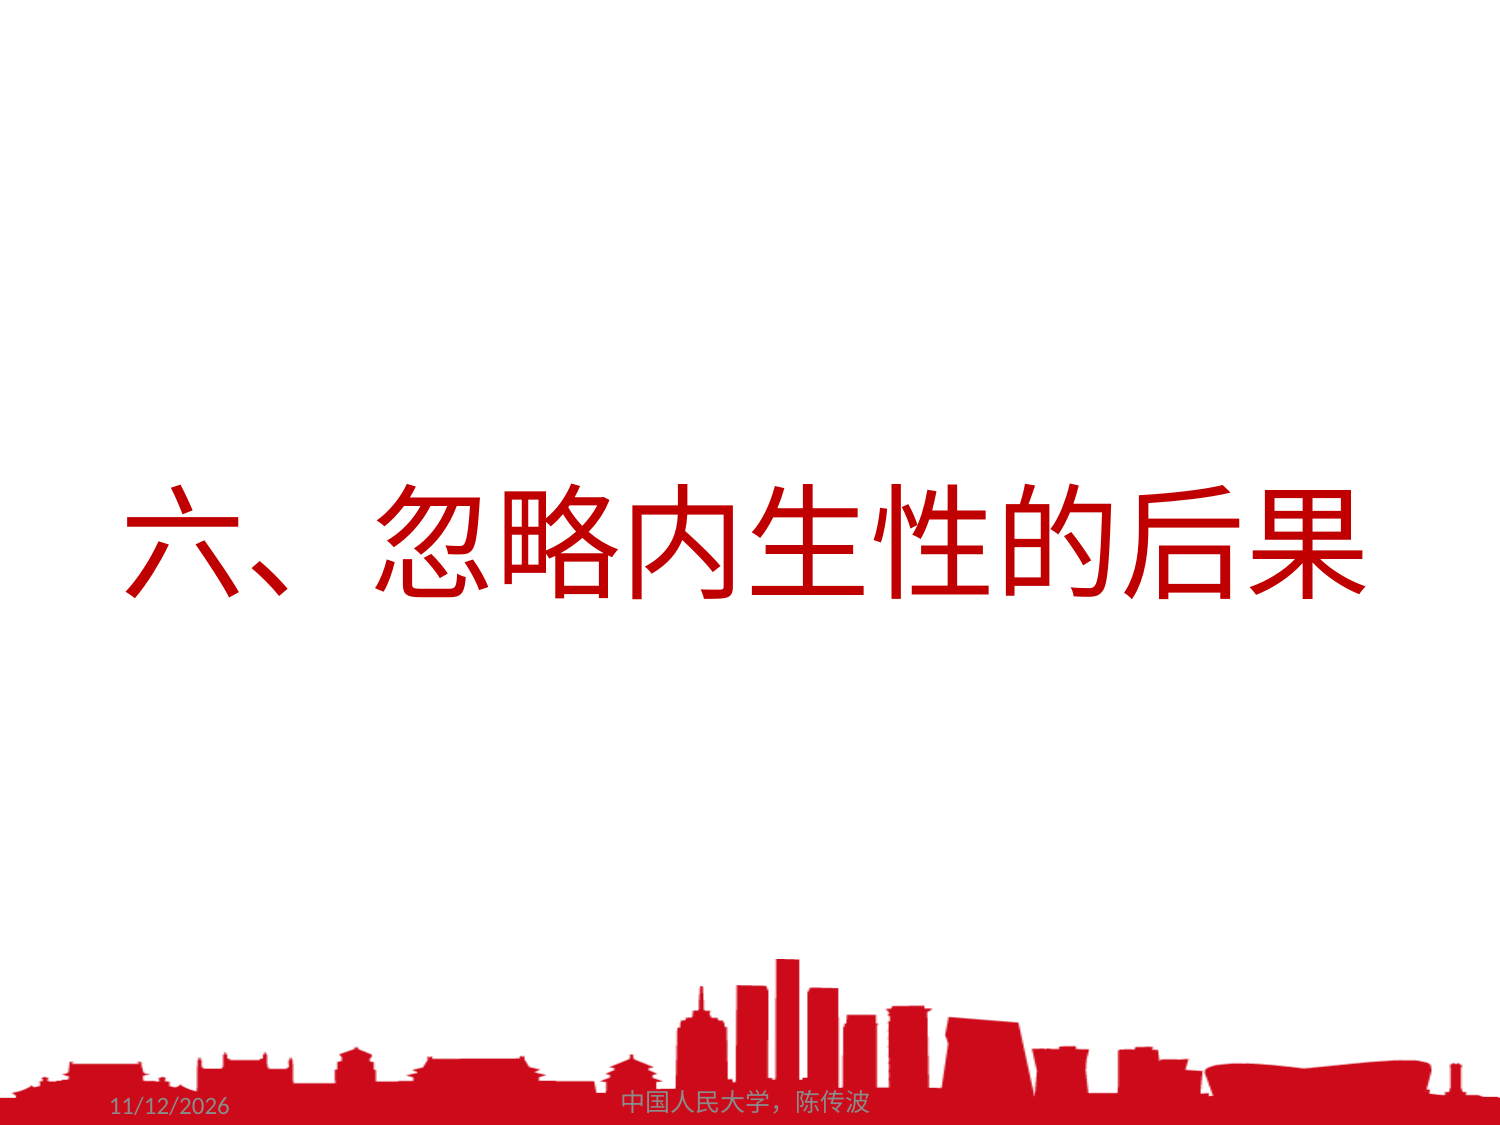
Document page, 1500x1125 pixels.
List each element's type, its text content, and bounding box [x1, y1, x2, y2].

text_box 六、忽略内生性的后果 [22, 306, 1468, 622]
picture [0, 959, 1500, 1125]
footer 中国人民大学，陈传波 [492, 1083, 999, 1120]
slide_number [93, 1083, 432, 1125]
